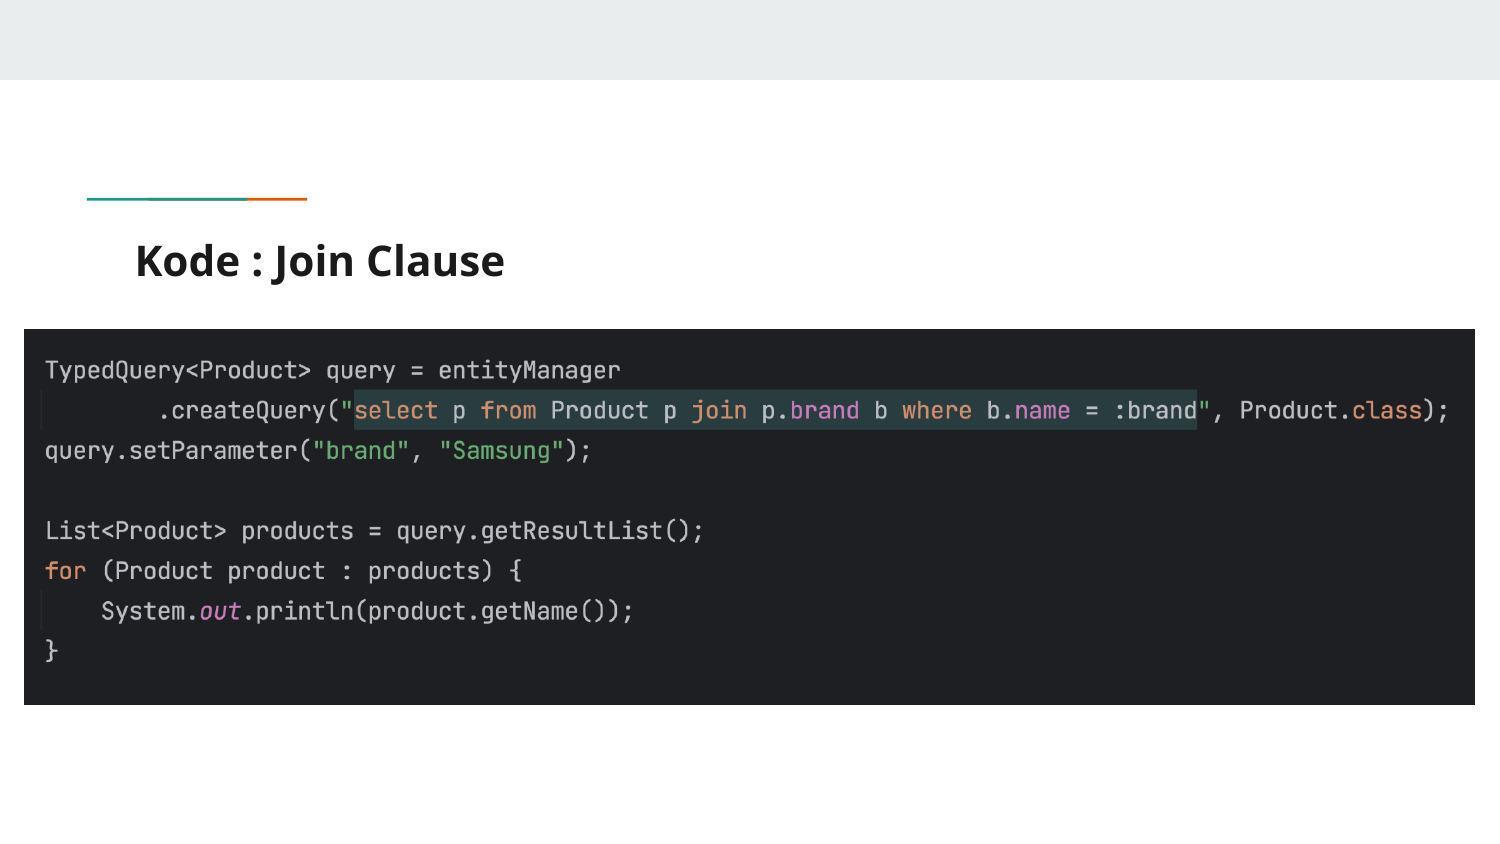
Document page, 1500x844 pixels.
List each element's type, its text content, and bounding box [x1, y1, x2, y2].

picture [24, 328, 1476, 706]
title Kode : Join Clause [119, 216, 1381, 305]
